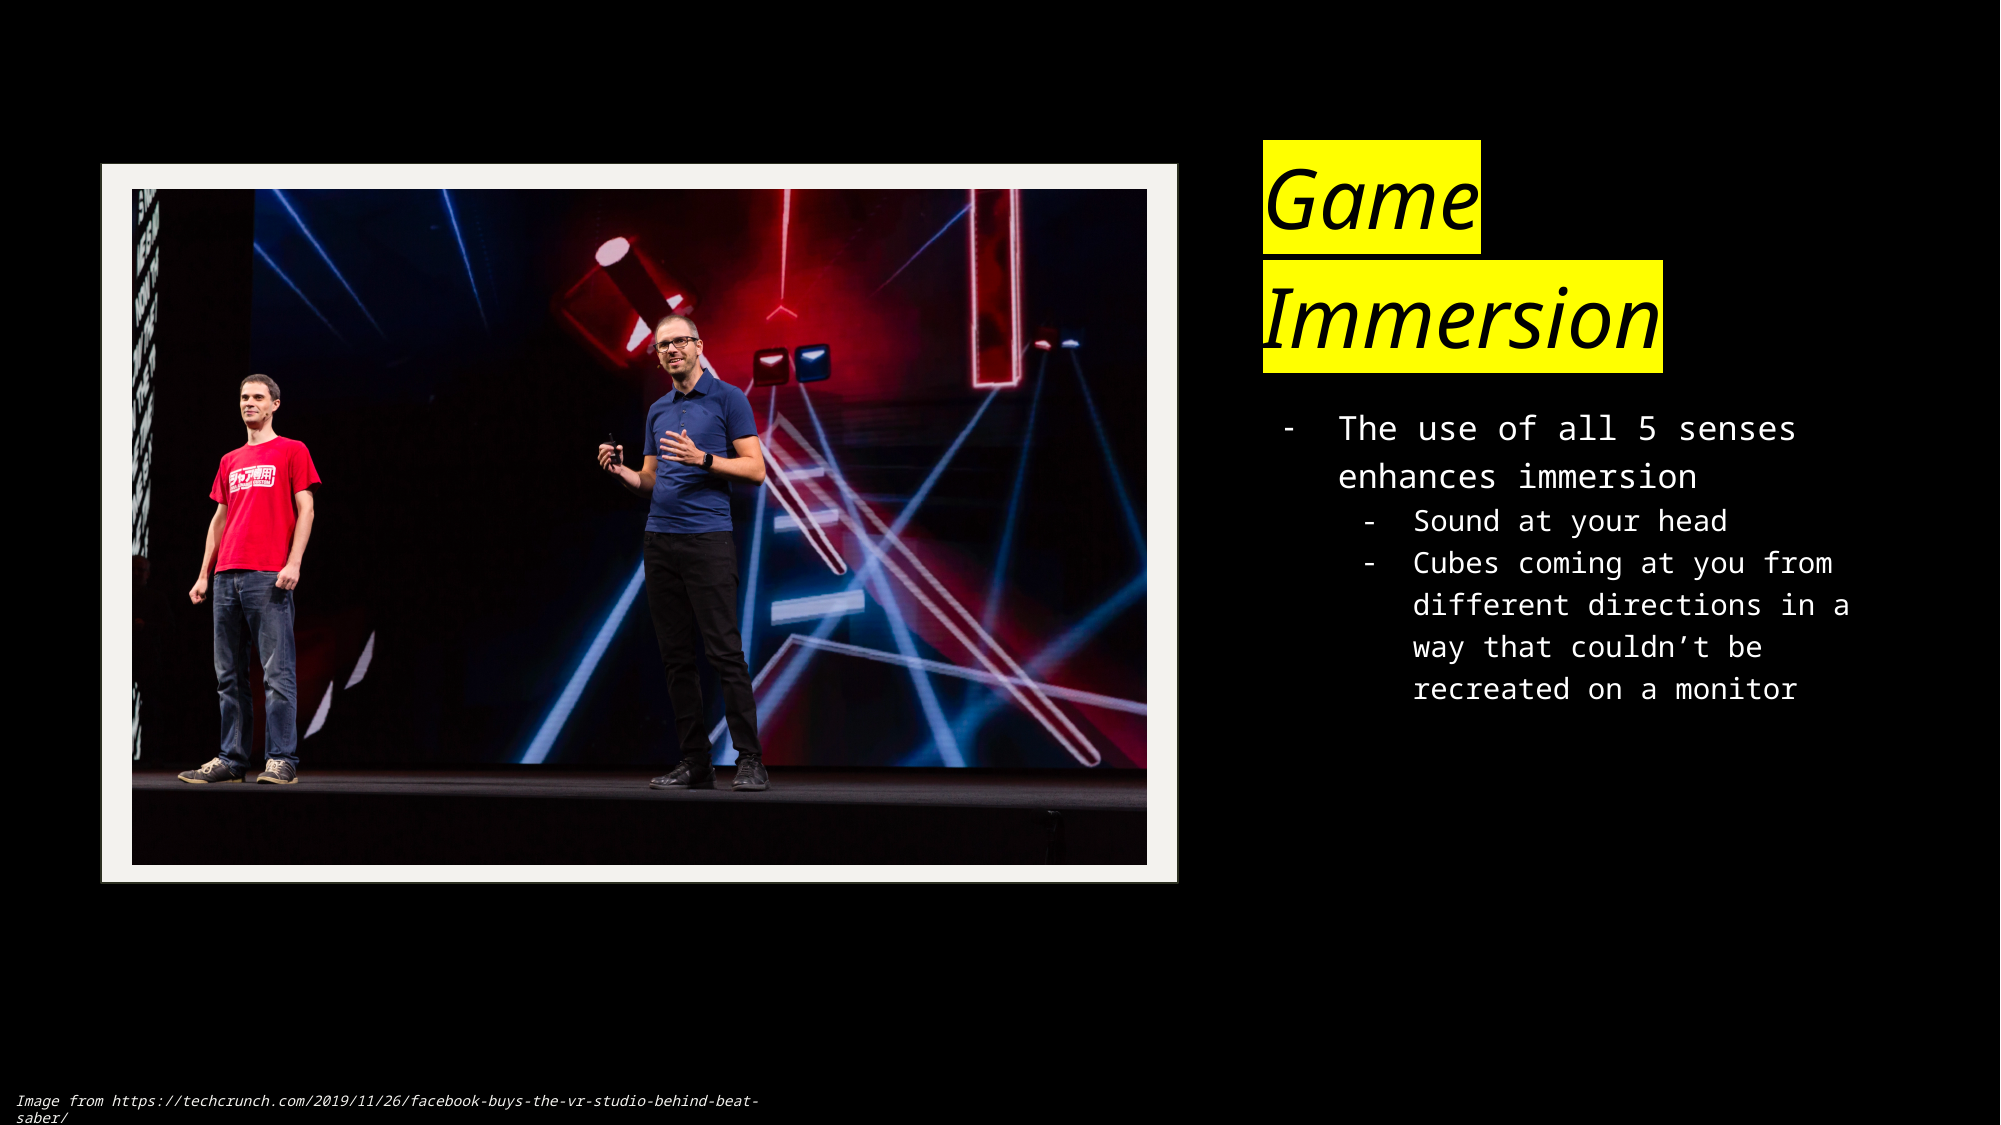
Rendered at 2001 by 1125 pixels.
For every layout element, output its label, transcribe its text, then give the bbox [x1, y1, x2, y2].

text_box [100, 163, 1179, 883]
list The use of all 5 senses enhances immersion Sound at your head Cubes coming at you from different directions in a way that couldn’t be recreated on a monitor [1247, 392, 1867, 782]
title Game Immersion [1247, 80, 1893, 374]
text_box Image from https://techcrunch.com/2019/11/26/facebook-buys-the-vr-studio-behind-beat-saber/ [0, 1076, 804, 1125]
picture [132, 189, 1147, 866]
